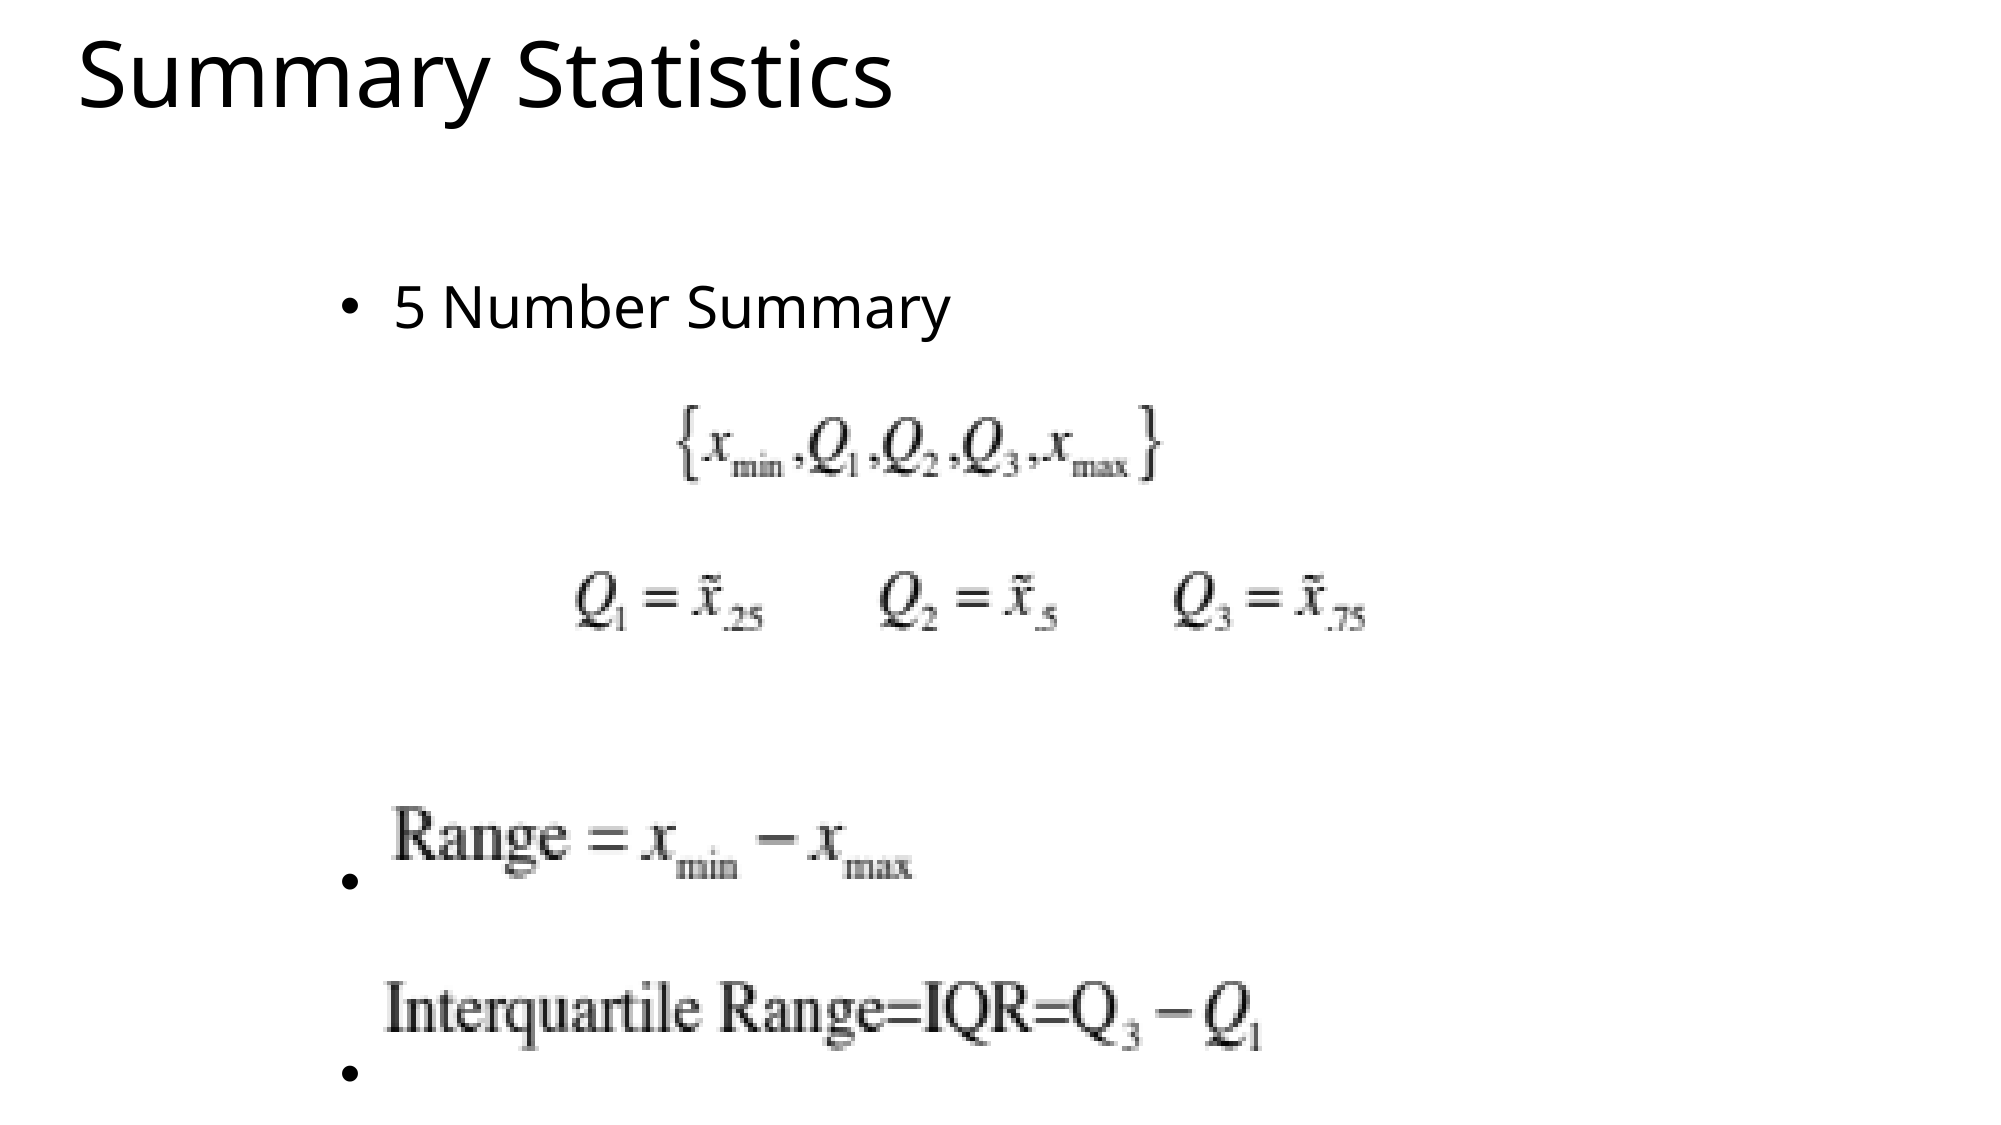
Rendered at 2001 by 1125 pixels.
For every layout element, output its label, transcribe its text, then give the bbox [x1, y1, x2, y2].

title Summary Statistics [62, 29, 1953, 205]
list 5 Number Summary [324, 262, 1675, 1125]
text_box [1167, 559, 1374, 637]
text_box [374, 967, 1271, 1056]
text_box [383, 791, 918, 885]
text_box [668, 393, 1168, 486]
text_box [872, 559, 1066, 637]
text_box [568, 559, 770, 637]
